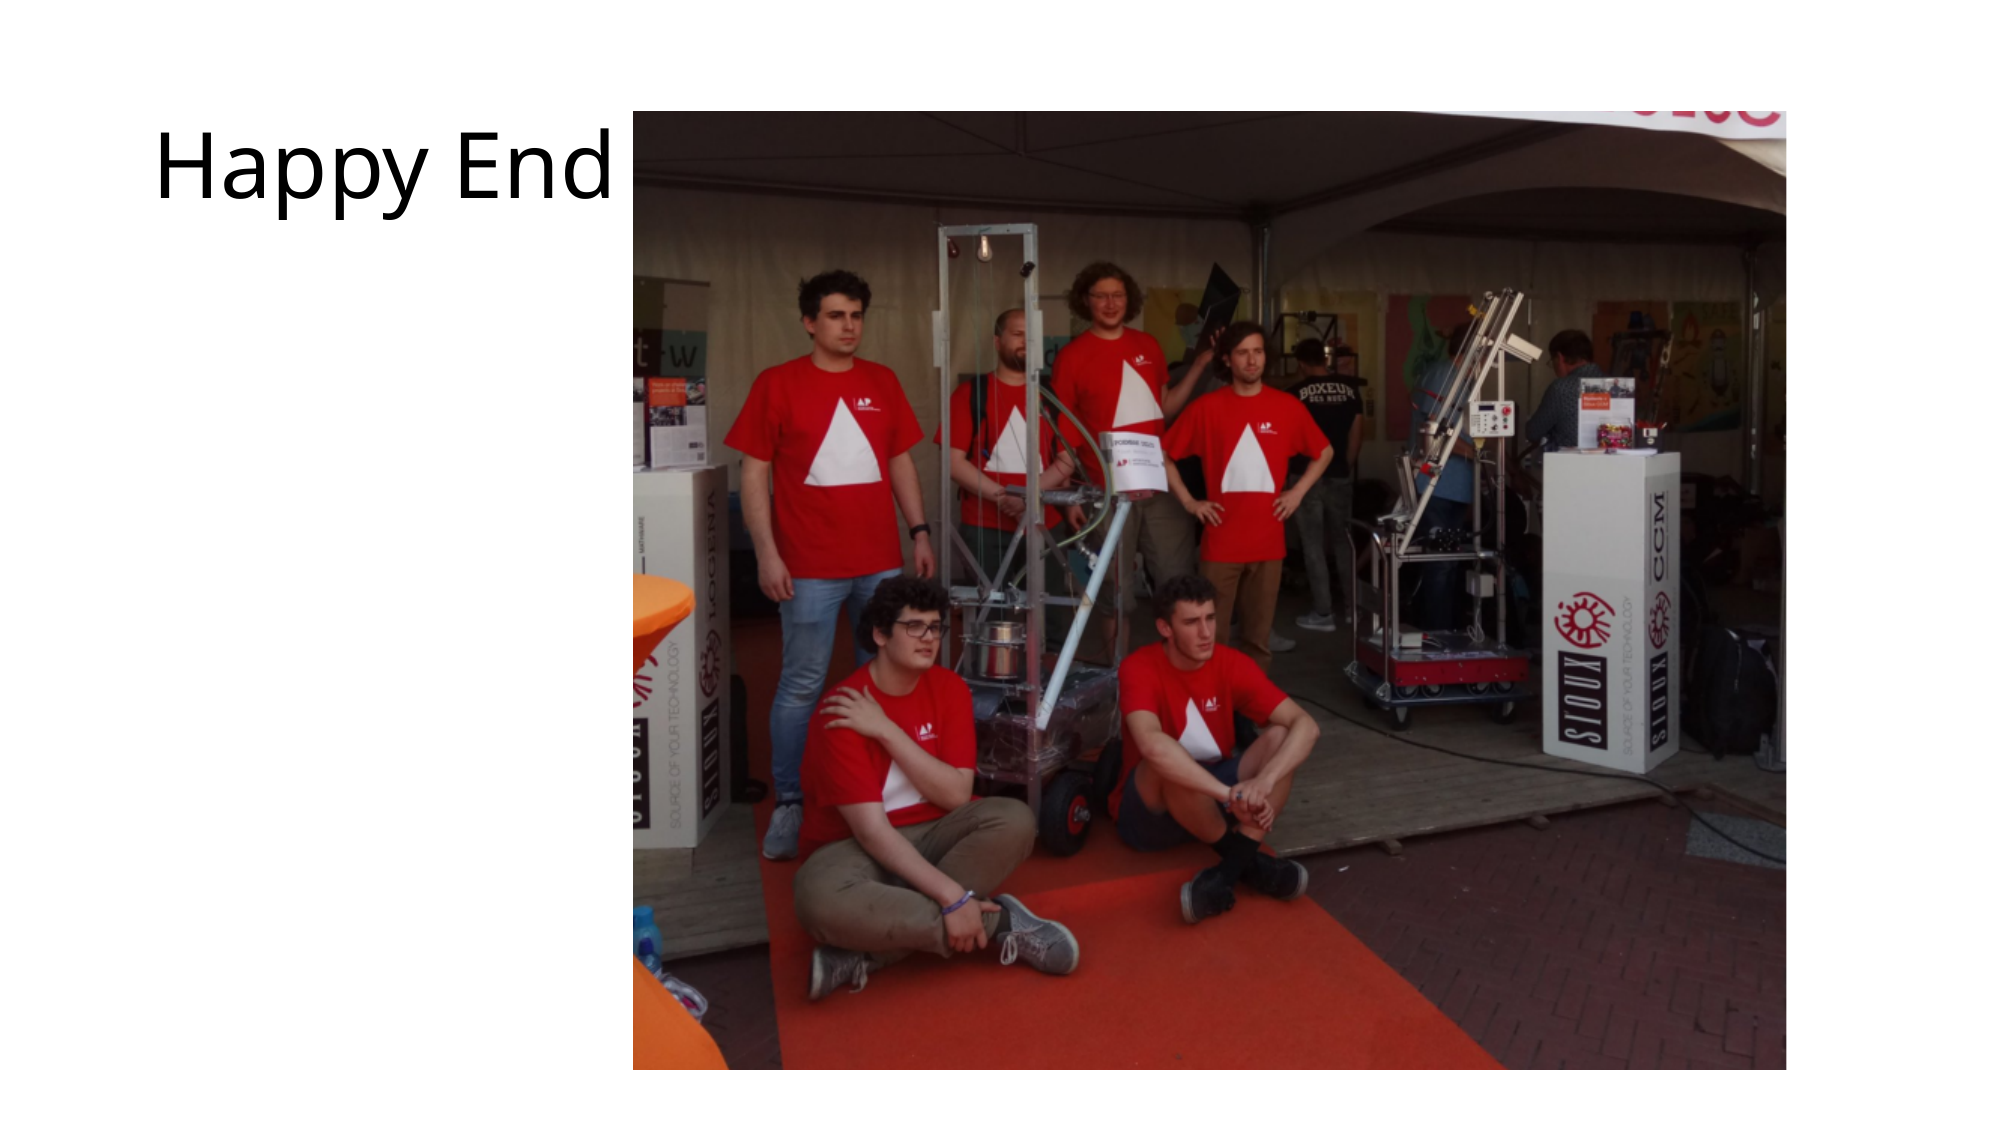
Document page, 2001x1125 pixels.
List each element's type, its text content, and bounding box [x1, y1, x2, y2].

picture [632, 110, 1787, 1070]
text_box Happy End [137, 59, 1863, 278]
